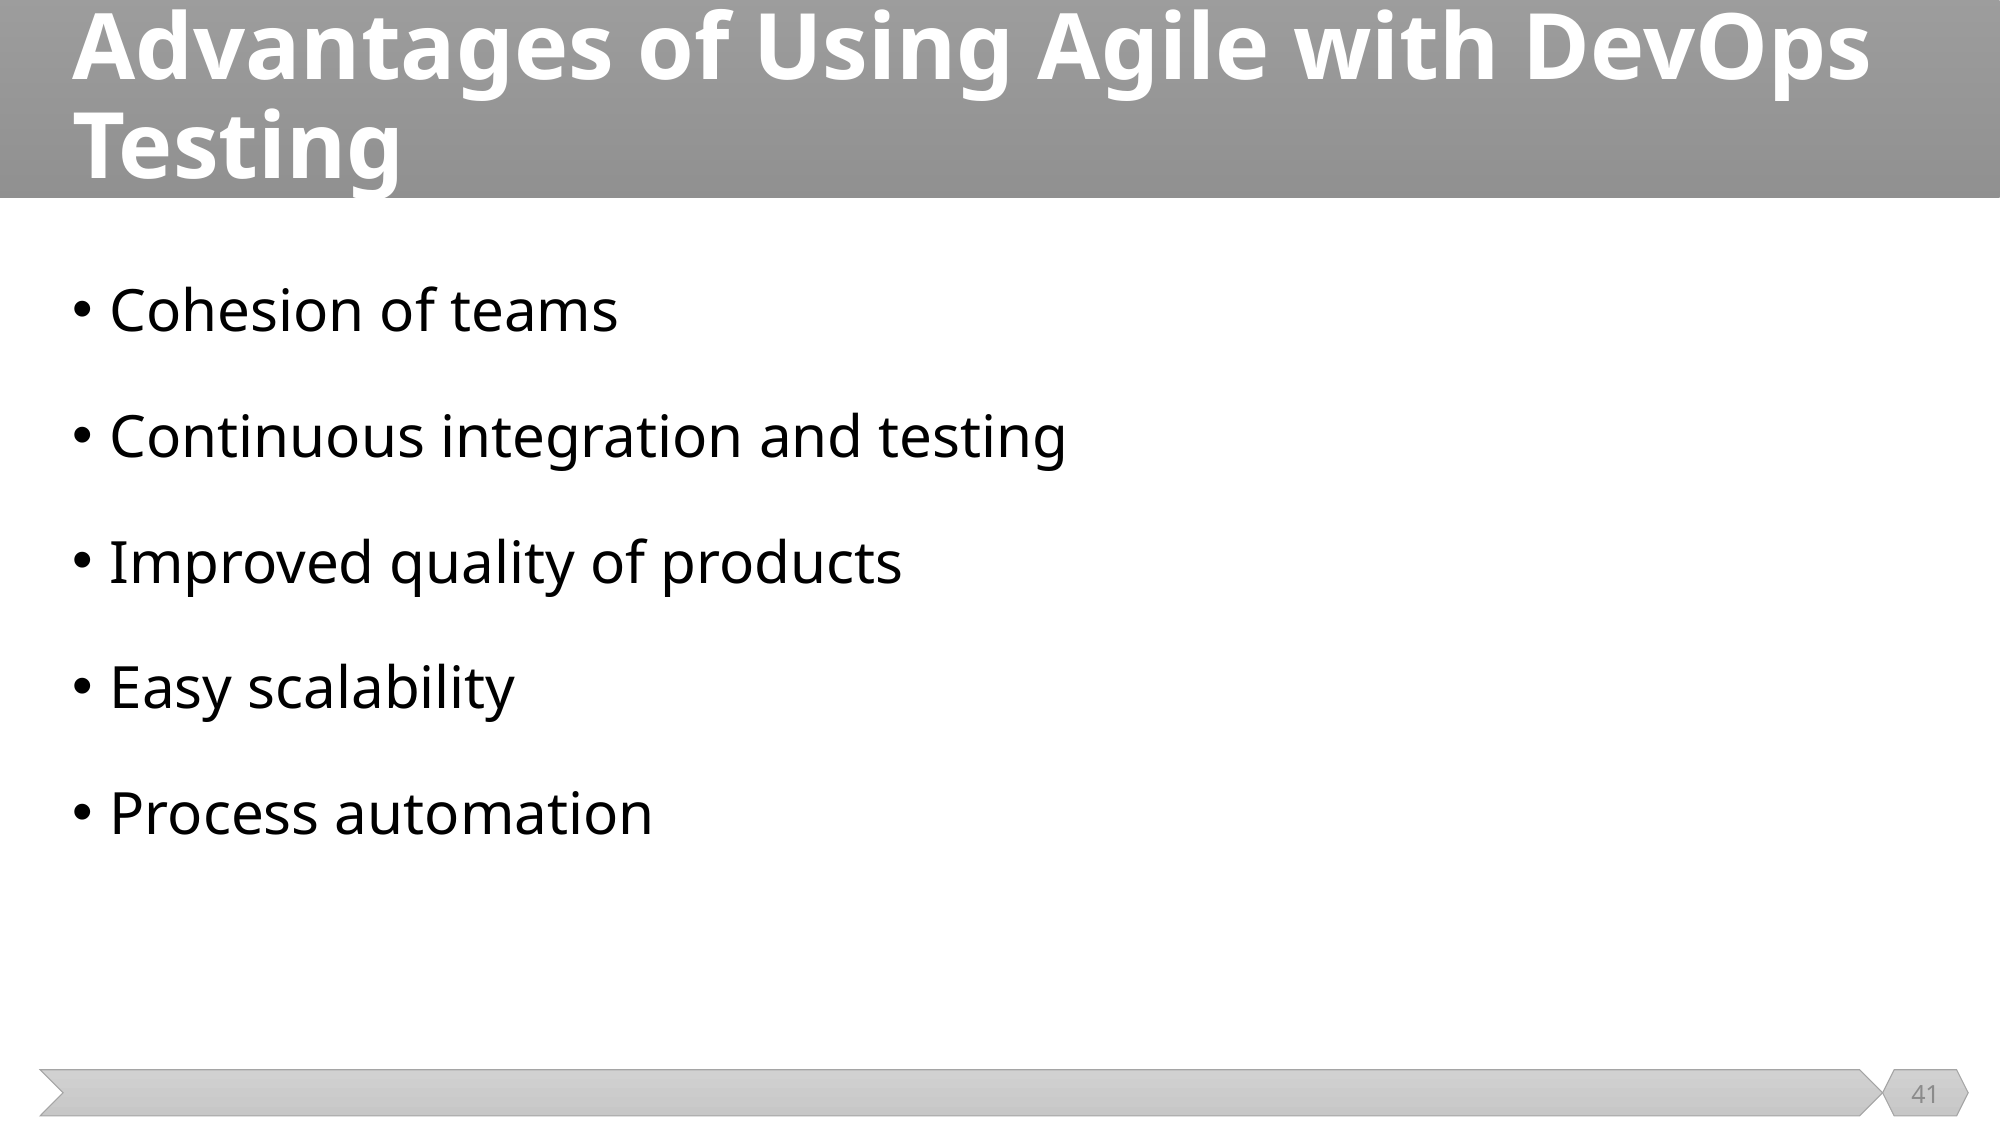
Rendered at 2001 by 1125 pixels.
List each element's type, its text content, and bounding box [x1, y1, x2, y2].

title Advantages of Using Agile with DevOps Testing [56, 0, 1969, 199]
slide_number 41 [1882, 1065, 1969, 1125]
list Cohesion of teams Continuous integration and testing Improved quality of products Easy scalability Process automation [56, 230, 1969, 1010]
